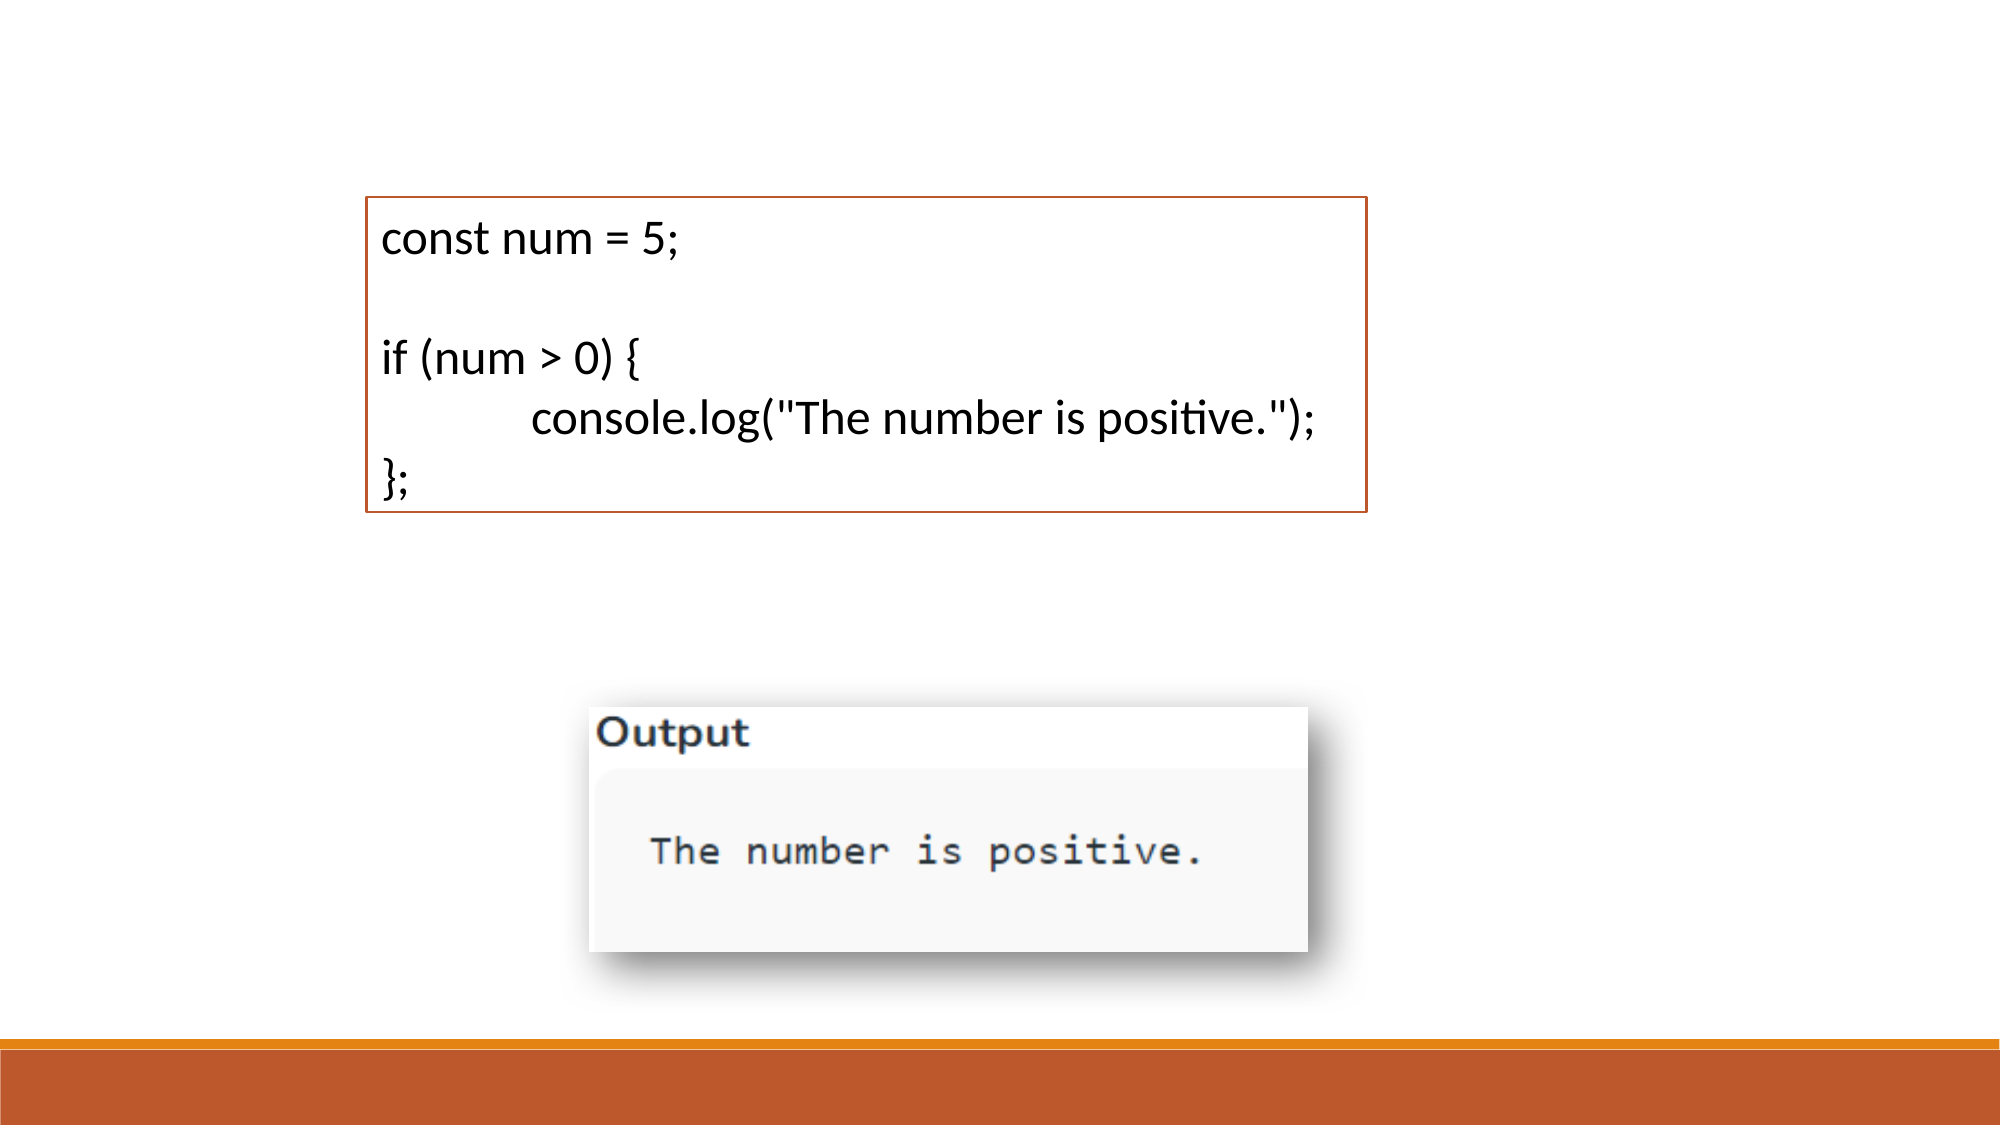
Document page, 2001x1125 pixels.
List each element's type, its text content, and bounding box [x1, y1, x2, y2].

text_box const num = 5; if (num > 0) { console.log("The number is positive."); }; [365, 196, 1368, 513]
picture [588, 707, 1309, 953]
